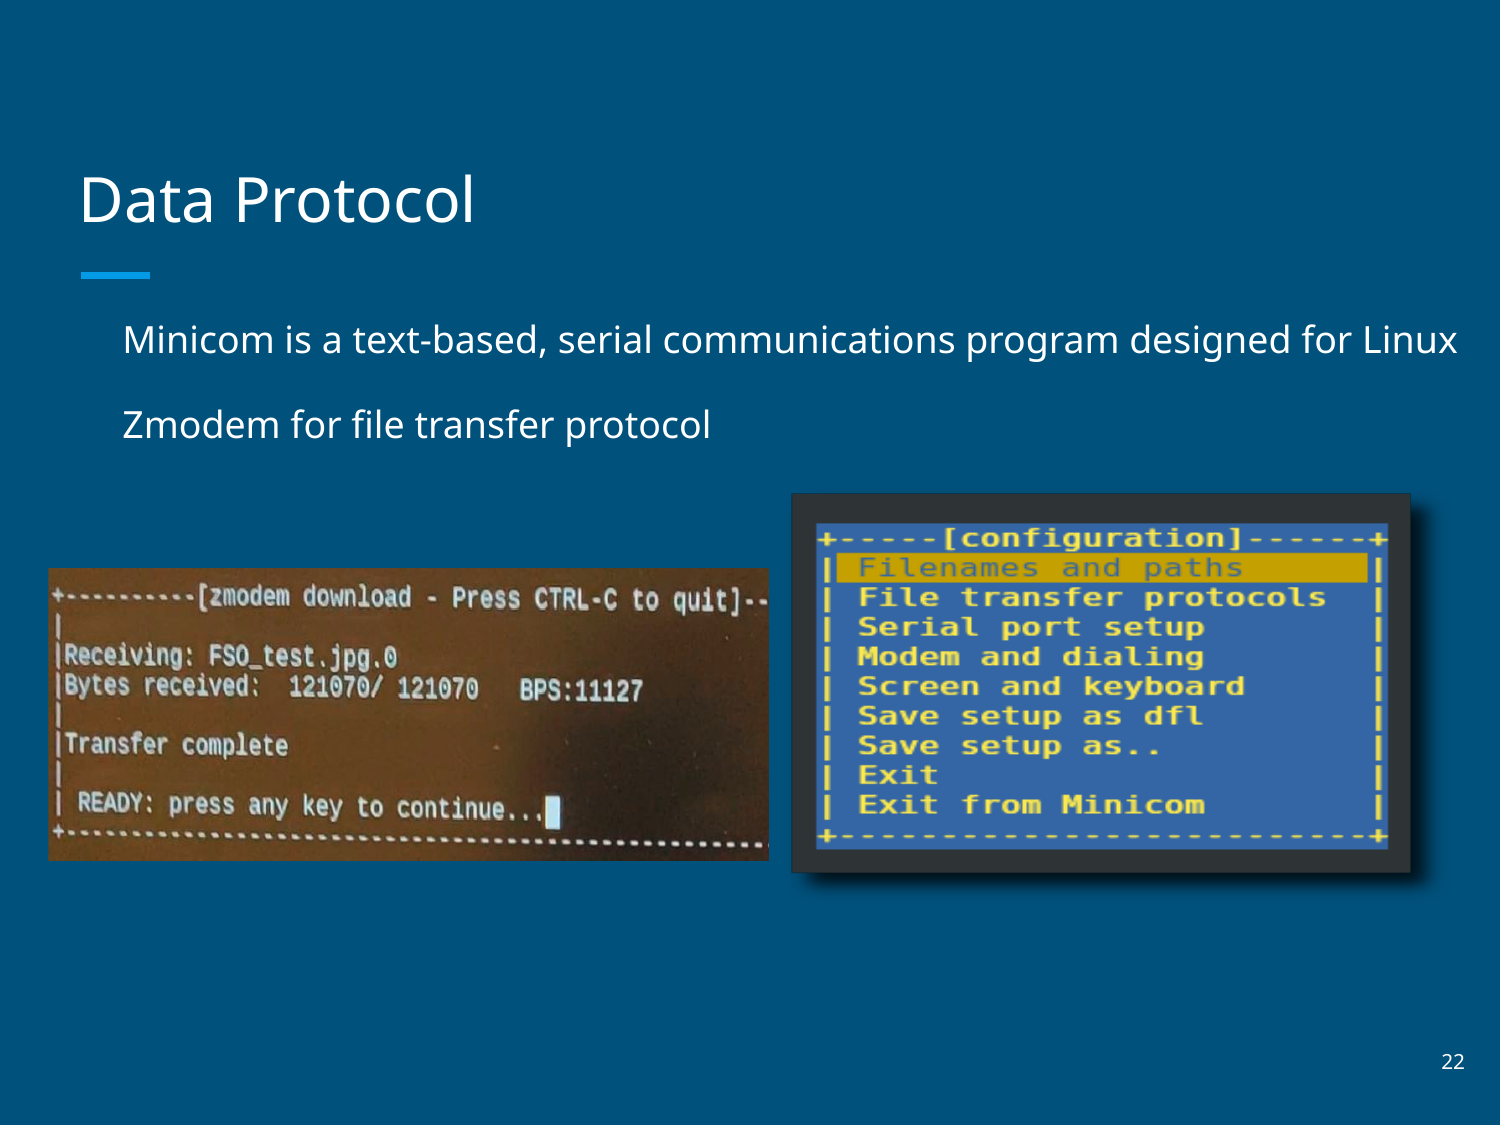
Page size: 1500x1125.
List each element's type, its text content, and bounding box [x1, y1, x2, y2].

list Minicom is a text-based, serial communications program designed for Linux Zmodem for file transfer protocol [107, 294, 1481, 968]
picture [49, 569, 768, 860]
picture [793, 493, 1422, 882]
slide_number ‹#› [1389, 1019, 1480, 1106]
title Data Protocol [63, 100, 1437, 251]
